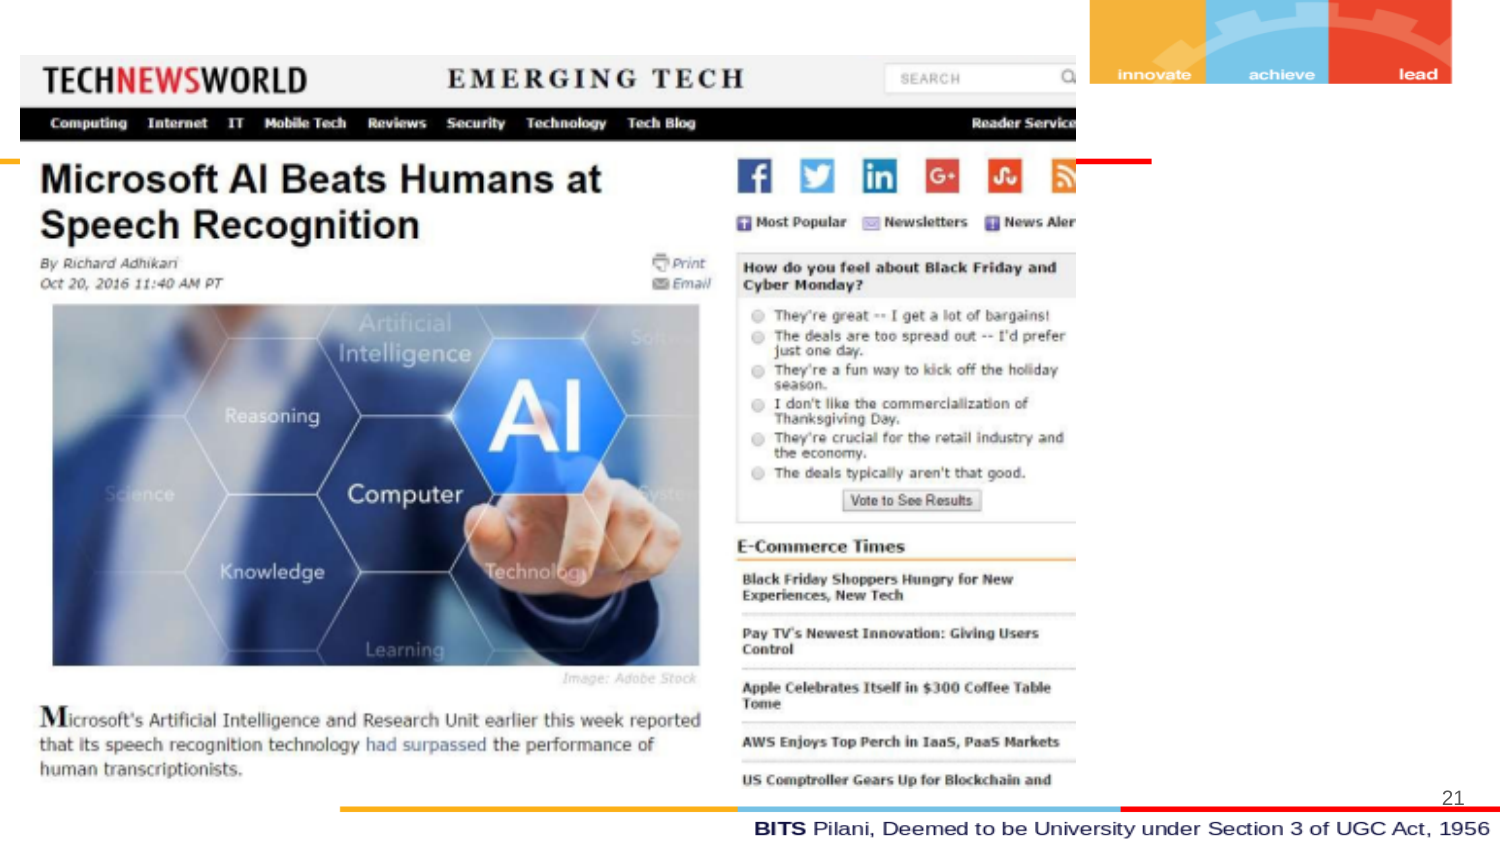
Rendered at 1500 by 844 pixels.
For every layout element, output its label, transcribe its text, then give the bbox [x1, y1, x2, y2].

title Breakthroughs with Neural Networks [51, 23, 1449, 118]
picture [0, 0, 1500, 844]
slide_number 21 [1389, 764, 1480, 830]
